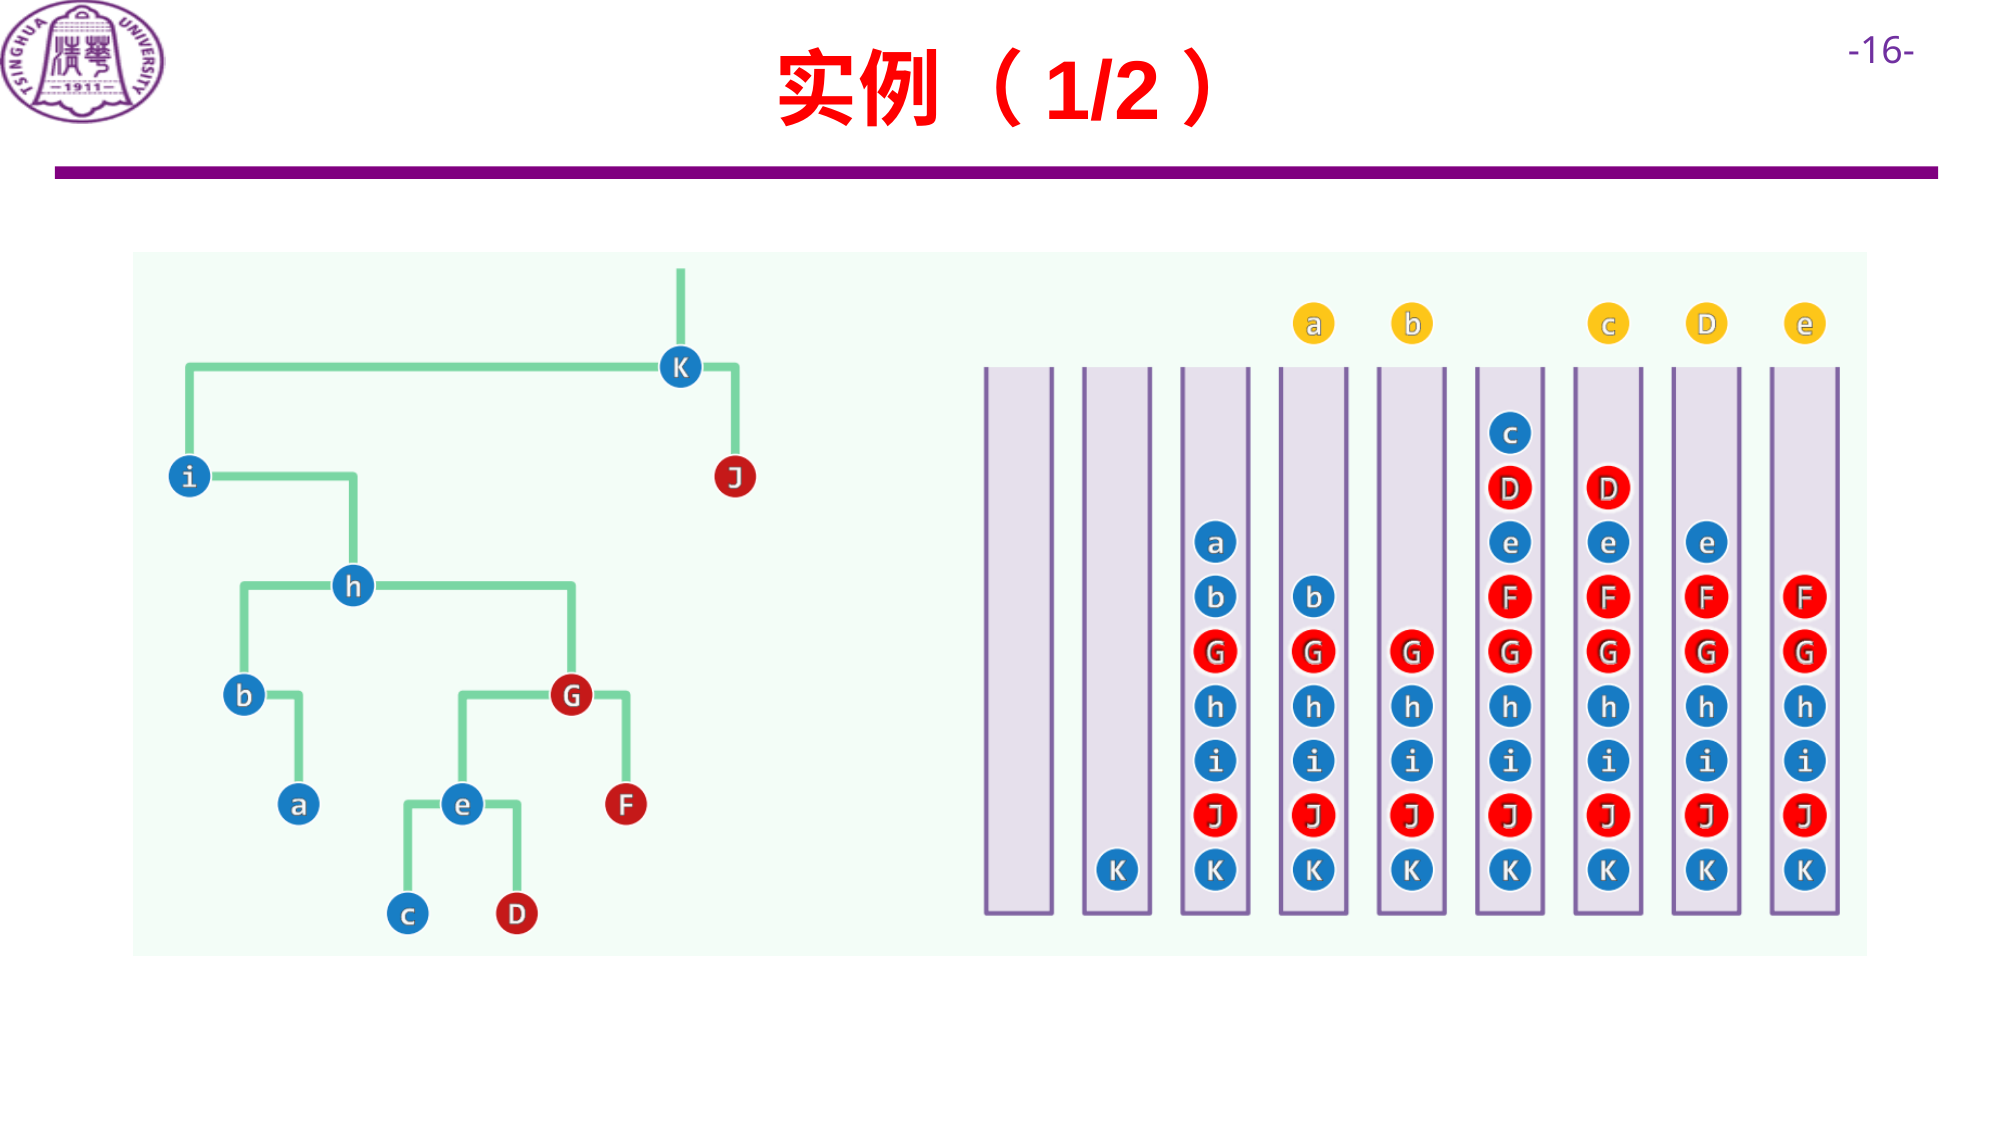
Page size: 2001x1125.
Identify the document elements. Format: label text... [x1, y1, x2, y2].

picture [0, 0, 166, 124]
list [133, 252, 1868, 956]
title 实例（1/2） [188, 10, 1851, 162]
